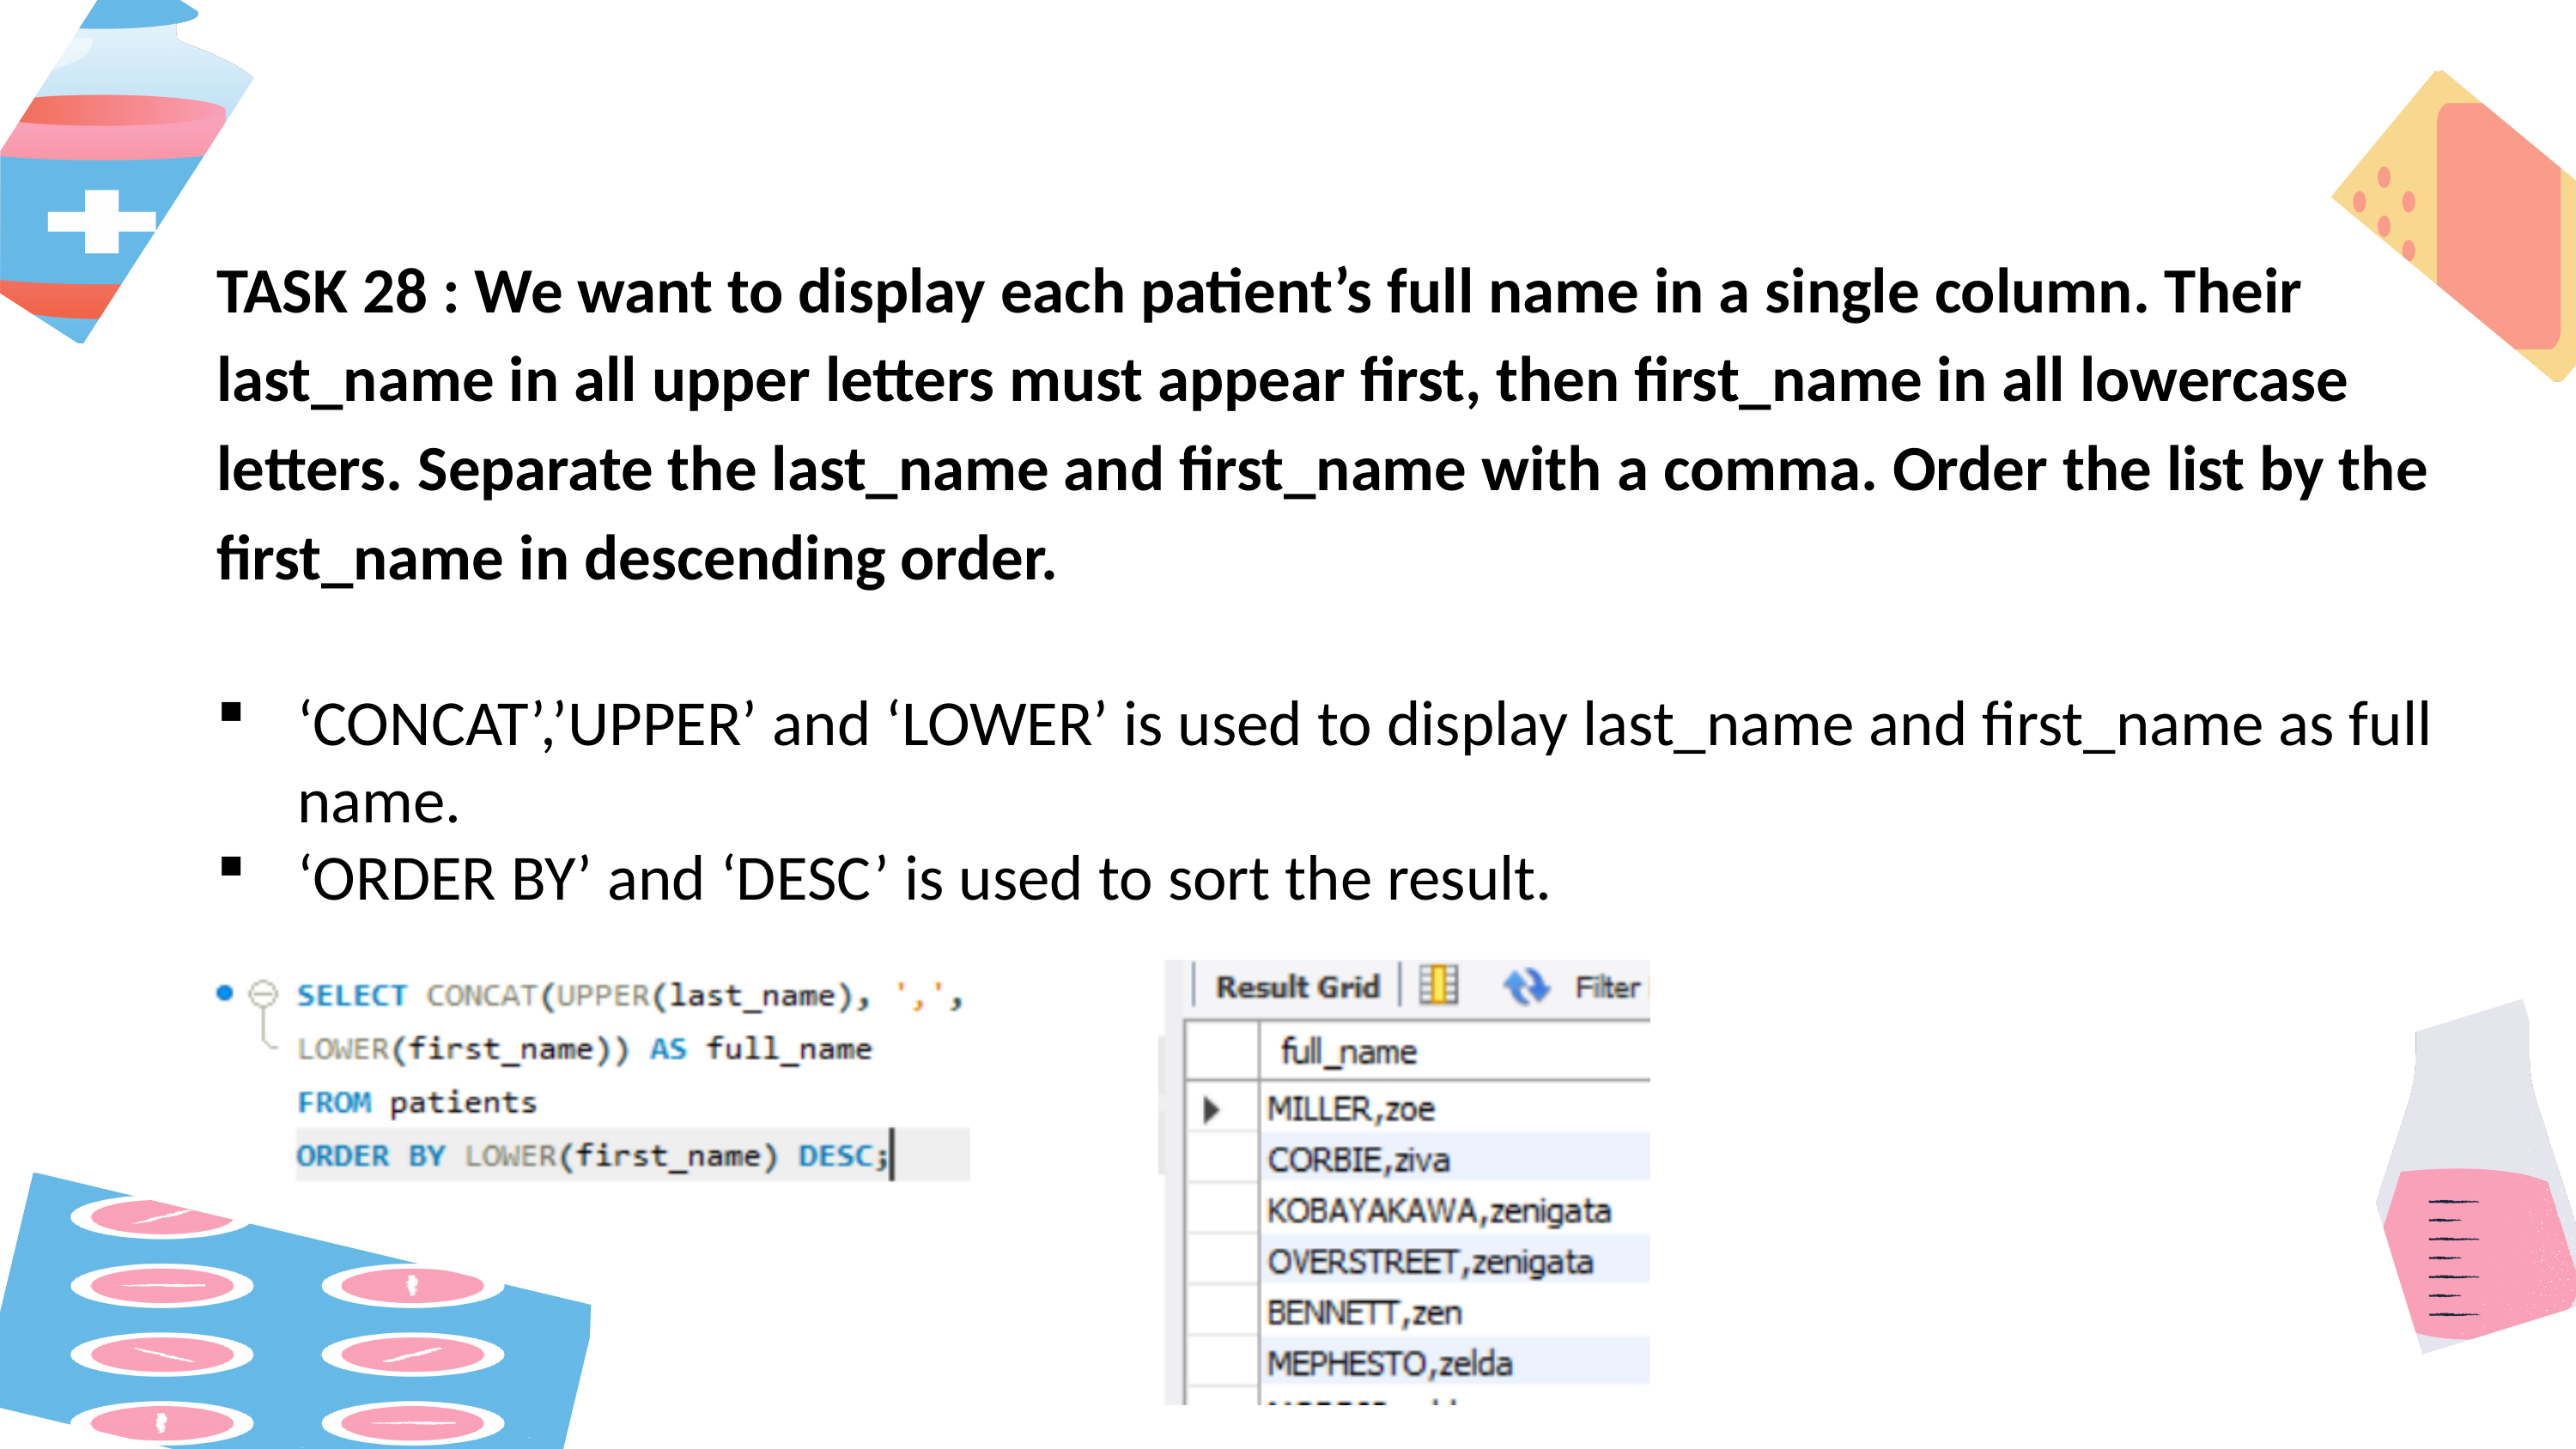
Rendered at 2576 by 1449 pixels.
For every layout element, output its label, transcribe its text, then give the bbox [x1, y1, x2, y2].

picture [1157, 960, 1651, 1405]
text_box TASK 28 : We want to display each patient’s full name in a single column. Their last_name in all upper letters must appear first, then first_name in all lowercase letters. Separate the last_name and first_name with a comma. Order the list by the first_name in descending order. ‘CONCAT’,’UPPER’ and ‘LOWER’ is used to display last_name and first_name as full name. ‘ORDER BY’ and ‘DESC’ is used to sort the result. [204, 230, 2523, 1009]
text_box [0, 1172, 598, 1449]
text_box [367, 444, 665, 750]
text_box [2330, 999, 2576, 1355]
picture [204, 970, 970, 1185]
text_box [2330, 66, 2576, 386]
text_box [0, 0, 268, 346]
